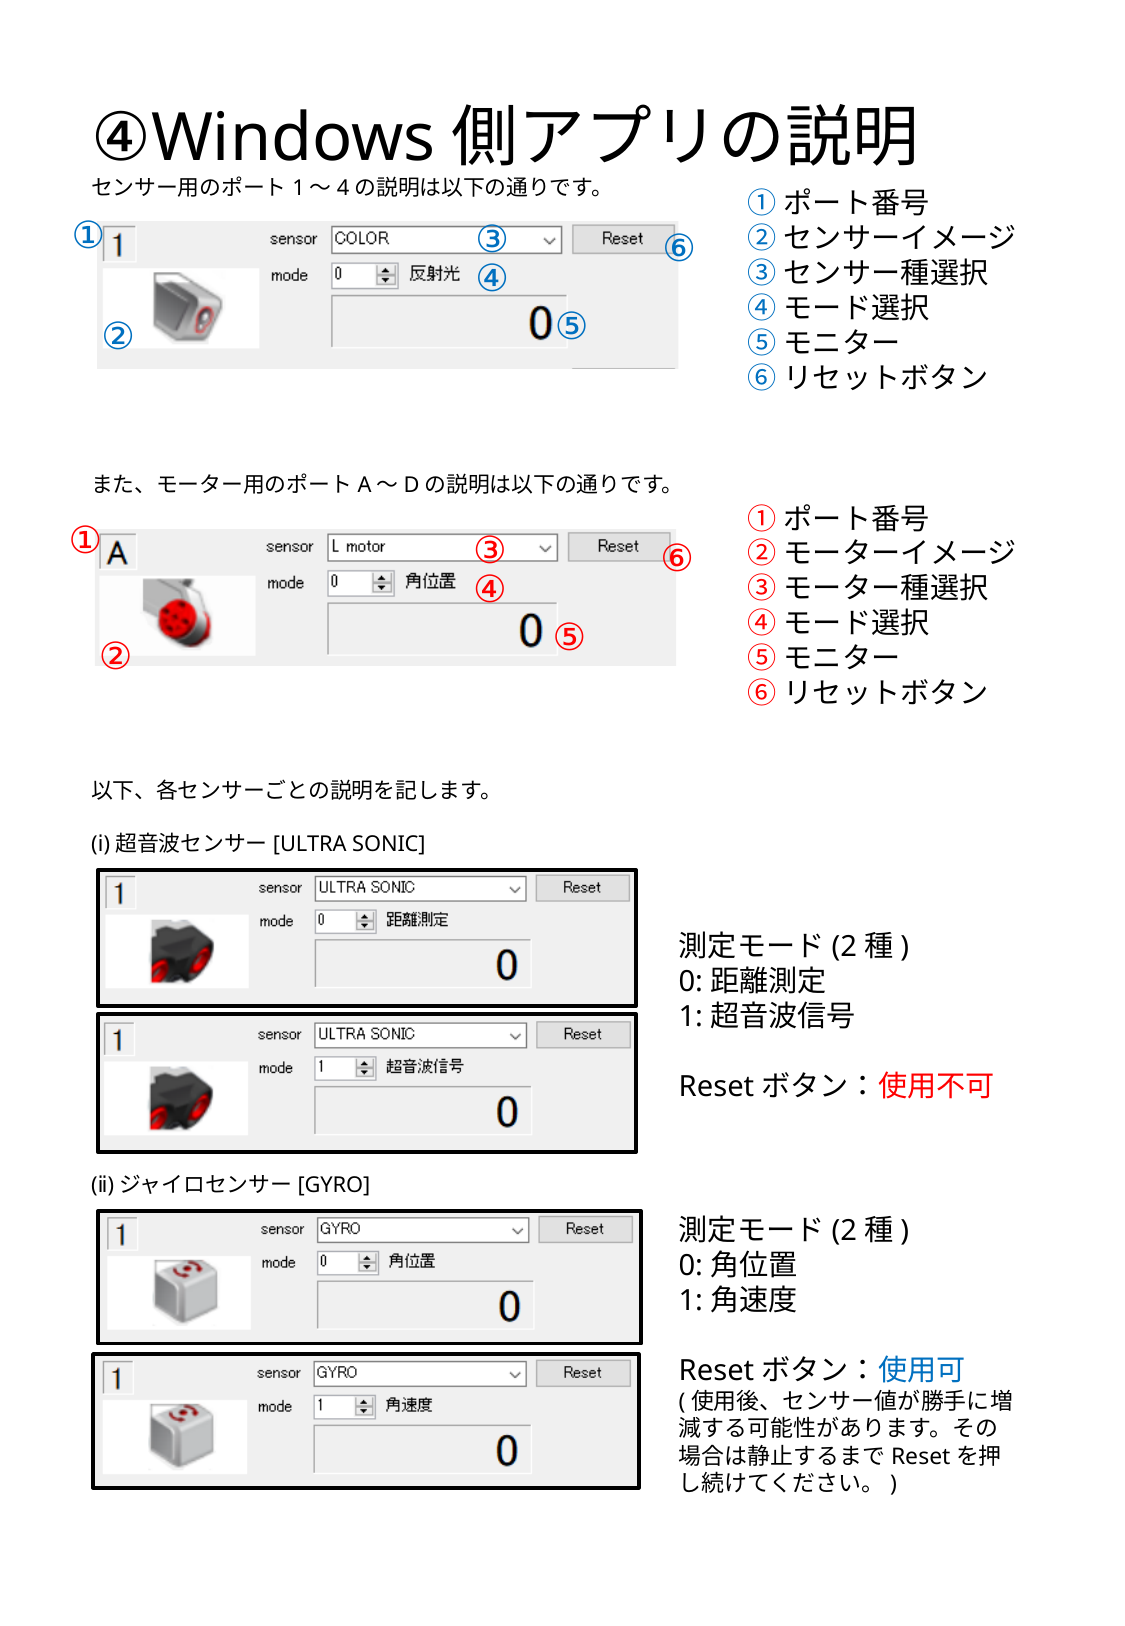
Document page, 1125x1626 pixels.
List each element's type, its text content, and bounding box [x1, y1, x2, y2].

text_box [53, 492, 1068, 720]
text_box 測定モード(2種) 0:距離測定 1:超音波信号 Resetボタン：使用不可 [663, 919, 1026, 1110]
picture [99, 1212, 640, 1342]
text_box 測定モード(2種) 0:角位置 1:角速度 Resetボタン：使用可 (使用後、センサー値が勝手に増減する可能性があります。その場合は静止するまでResetを押し続けてください。) [663, 1204, 1031, 1504]
text_box ④Windows側アプリの説明 センサー用のポート1～4の説明は以下の通りです。 また、モーター用のポートA～Dの説明は以下の通りです。 以下、各センサーごとの説明を記します。 (ⅰ)超音波センサー[ULTRA SONIC] (ⅱ)ジャイロセンサー[GYRO] [76, 86, 1093, 1204]
picture [99, 871, 635, 1005]
picture [94, 1355, 638, 1486]
picture [99, 1015, 635, 1151]
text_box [56, 177, 1068, 405]
